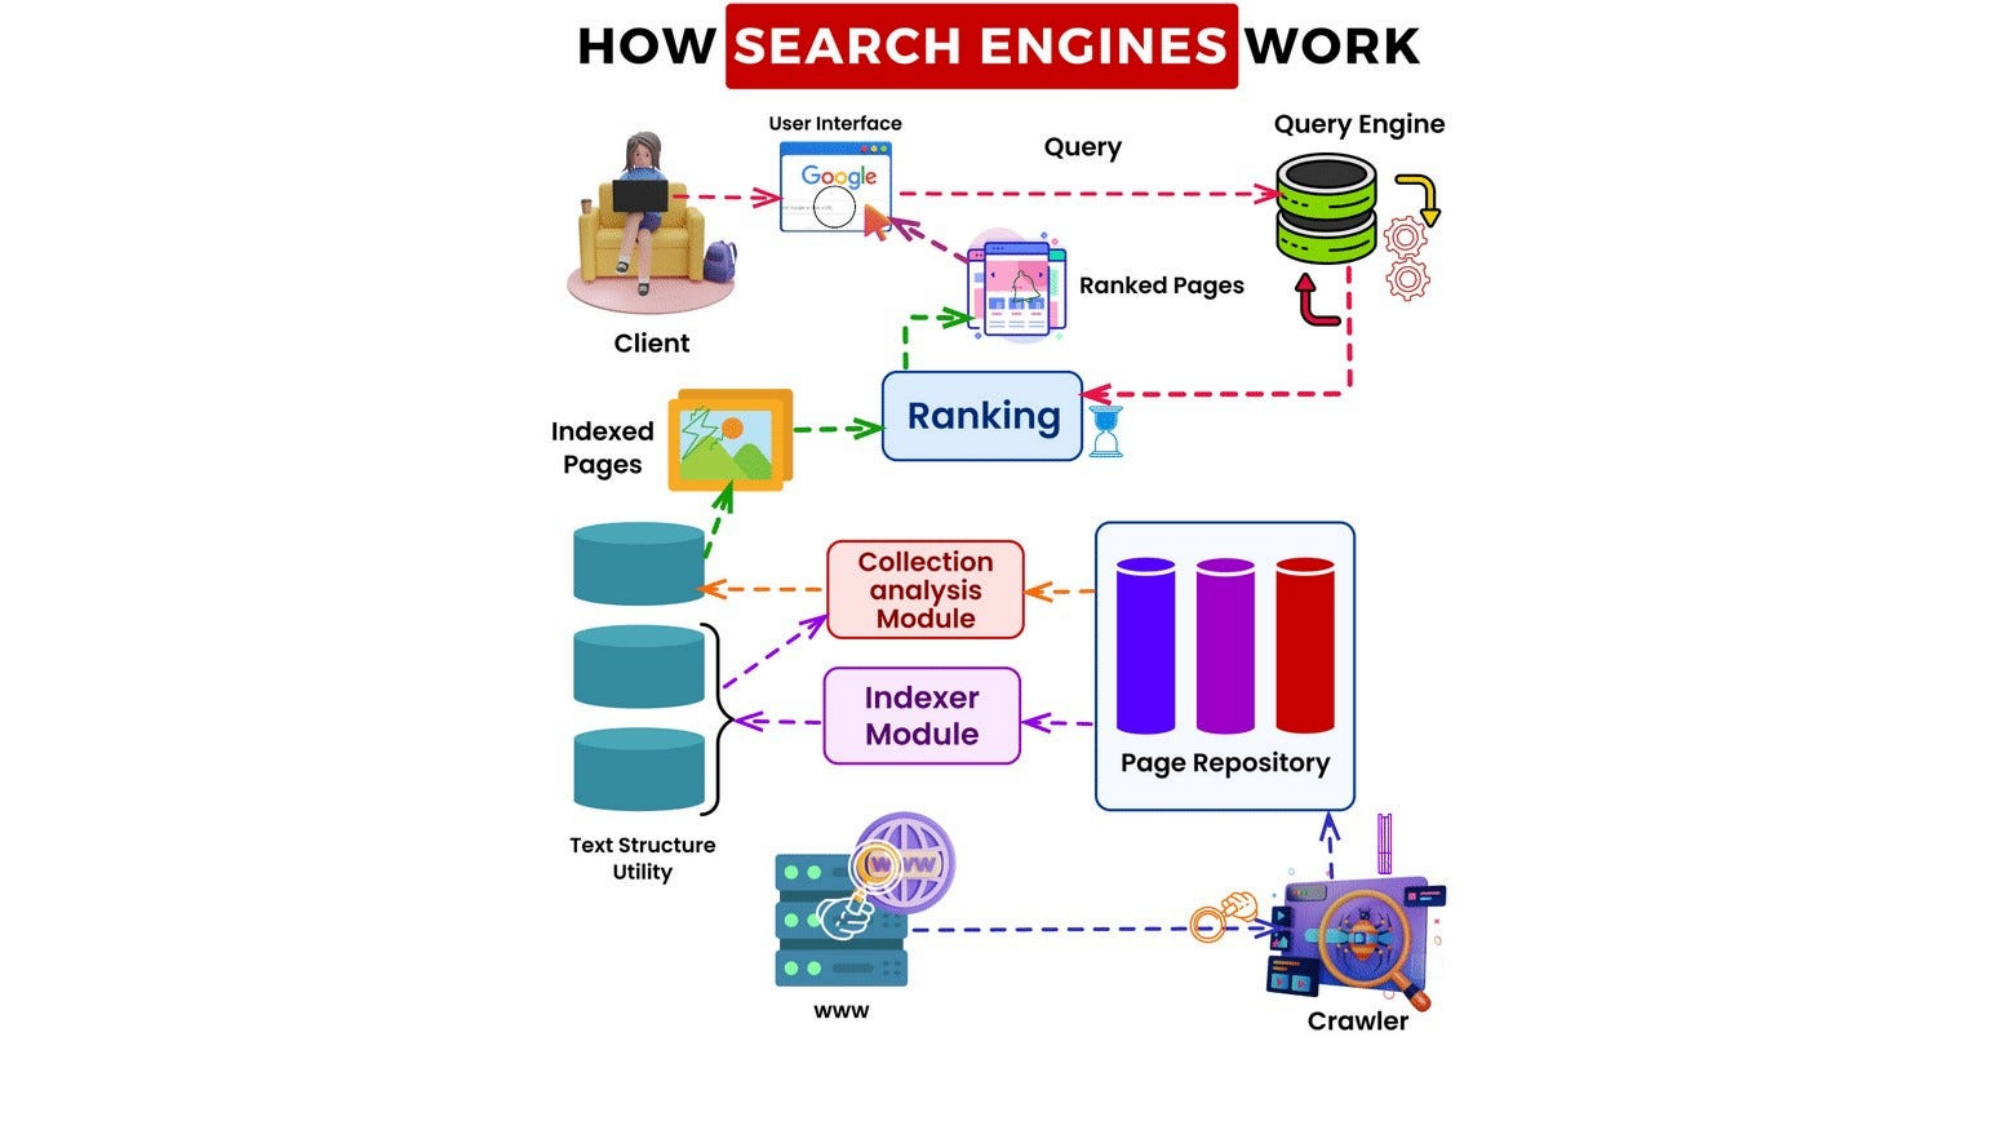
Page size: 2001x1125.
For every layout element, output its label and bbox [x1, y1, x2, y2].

picture [491, 0, 1508, 1125]
